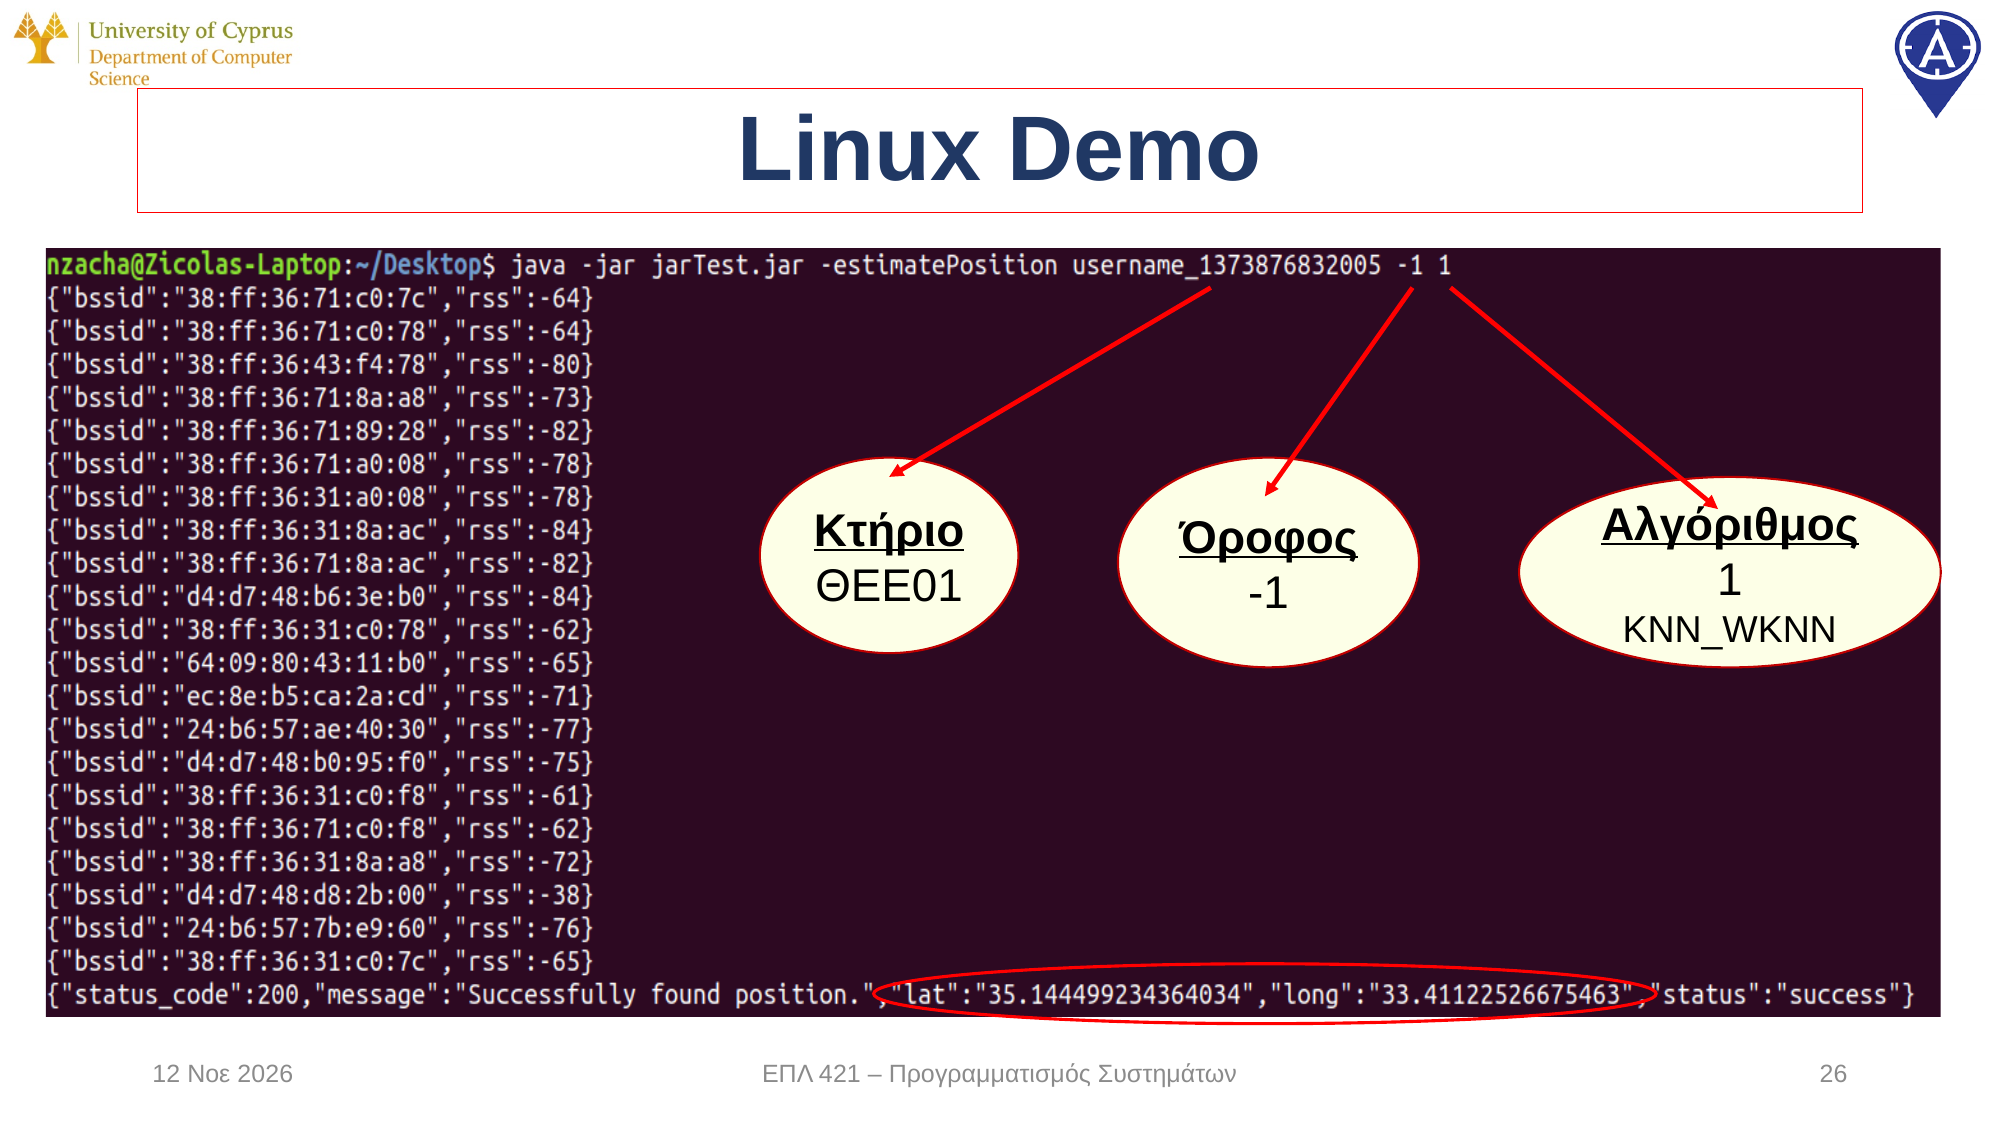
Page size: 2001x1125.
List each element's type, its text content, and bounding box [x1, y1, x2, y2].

picture [1890, 8, 1985, 120]
picture [0, 0, 311, 111]
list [45, 248, 1941, 1017]
text_box [1002, 1017, 1528, 1025]
slide_number 26 [1412, 1042, 1863, 1103]
slide_number 29-Νοε-19 [137, 1042, 588, 1103]
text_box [1264, 287, 1413, 497]
title Linux Demo [137, 88, 1863, 213]
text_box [889, 287, 1211, 477]
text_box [1450, 287, 1718, 510]
footer ΕΠΛ 421 – Προγραμματισμός Συστημάτων [662, 1042, 1338, 1103]
